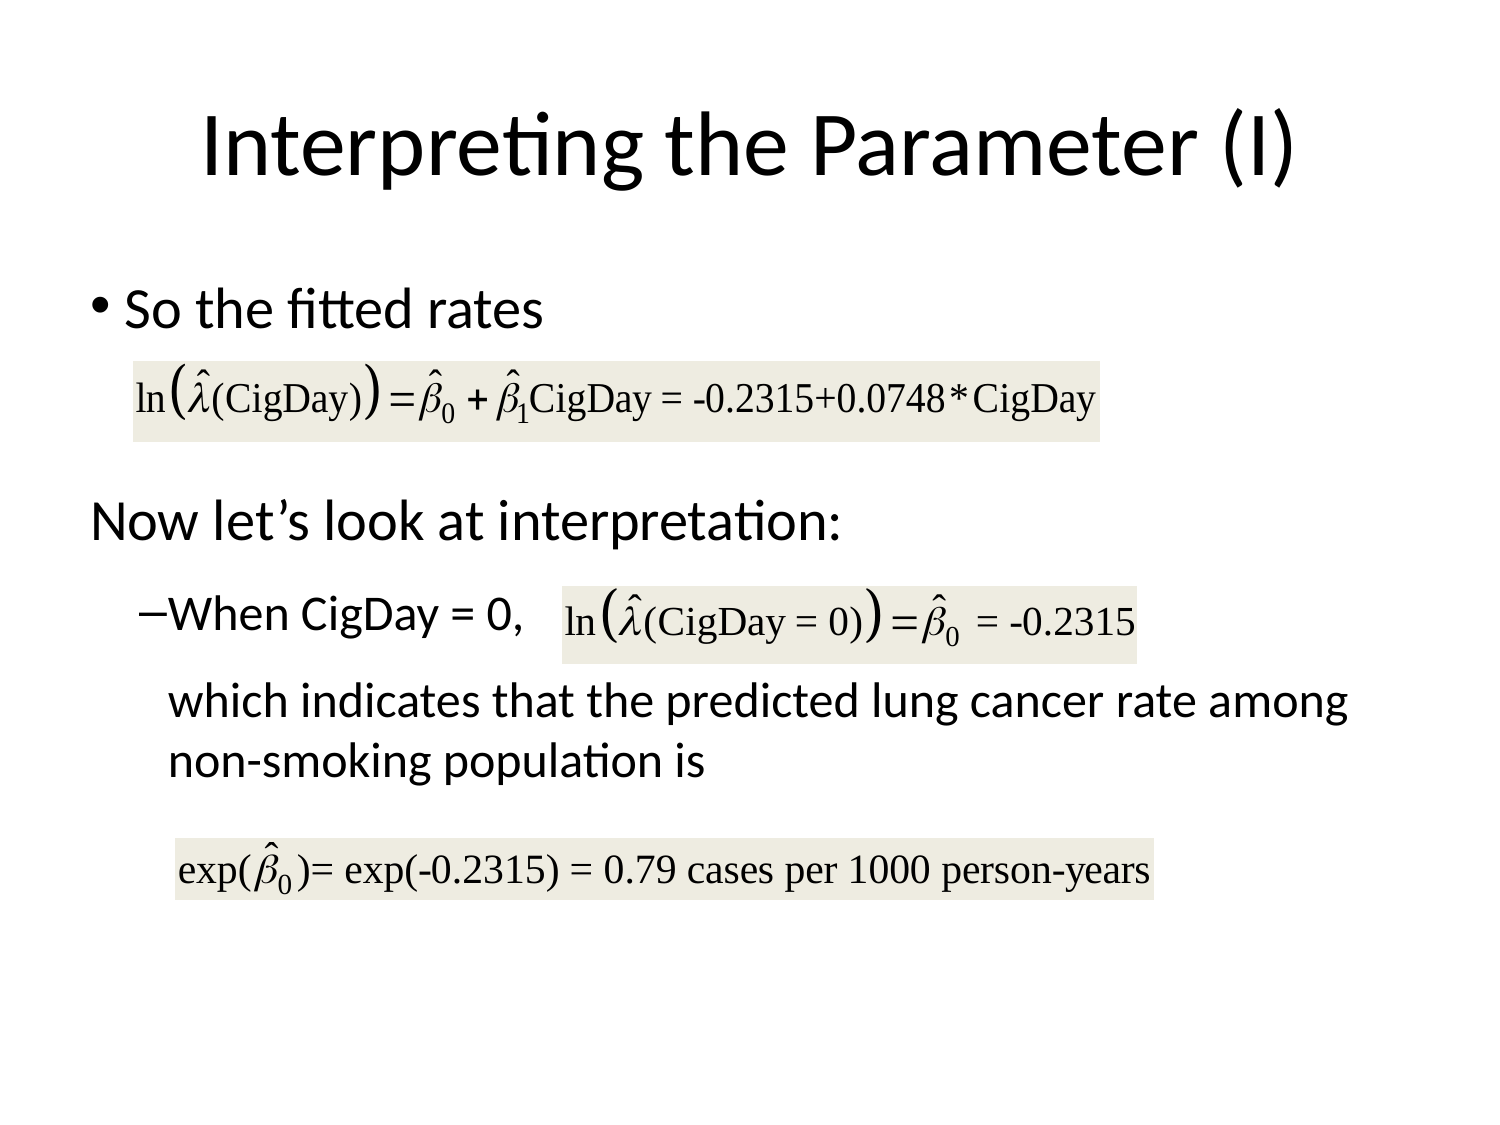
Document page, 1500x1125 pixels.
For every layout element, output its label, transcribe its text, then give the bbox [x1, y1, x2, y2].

title Interpreting the Parameter (I) [75, 45, 1425, 233]
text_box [561, 585, 1138, 665]
list So the fitted rates Now let’s look at interpretation: When CigDay = 0, which indicates that the predicted lung cancer rate among non-smoking population is [75, 262, 1425, 1005]
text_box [174, 837, 1155, 901]
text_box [132, 360, 1101, 442]
